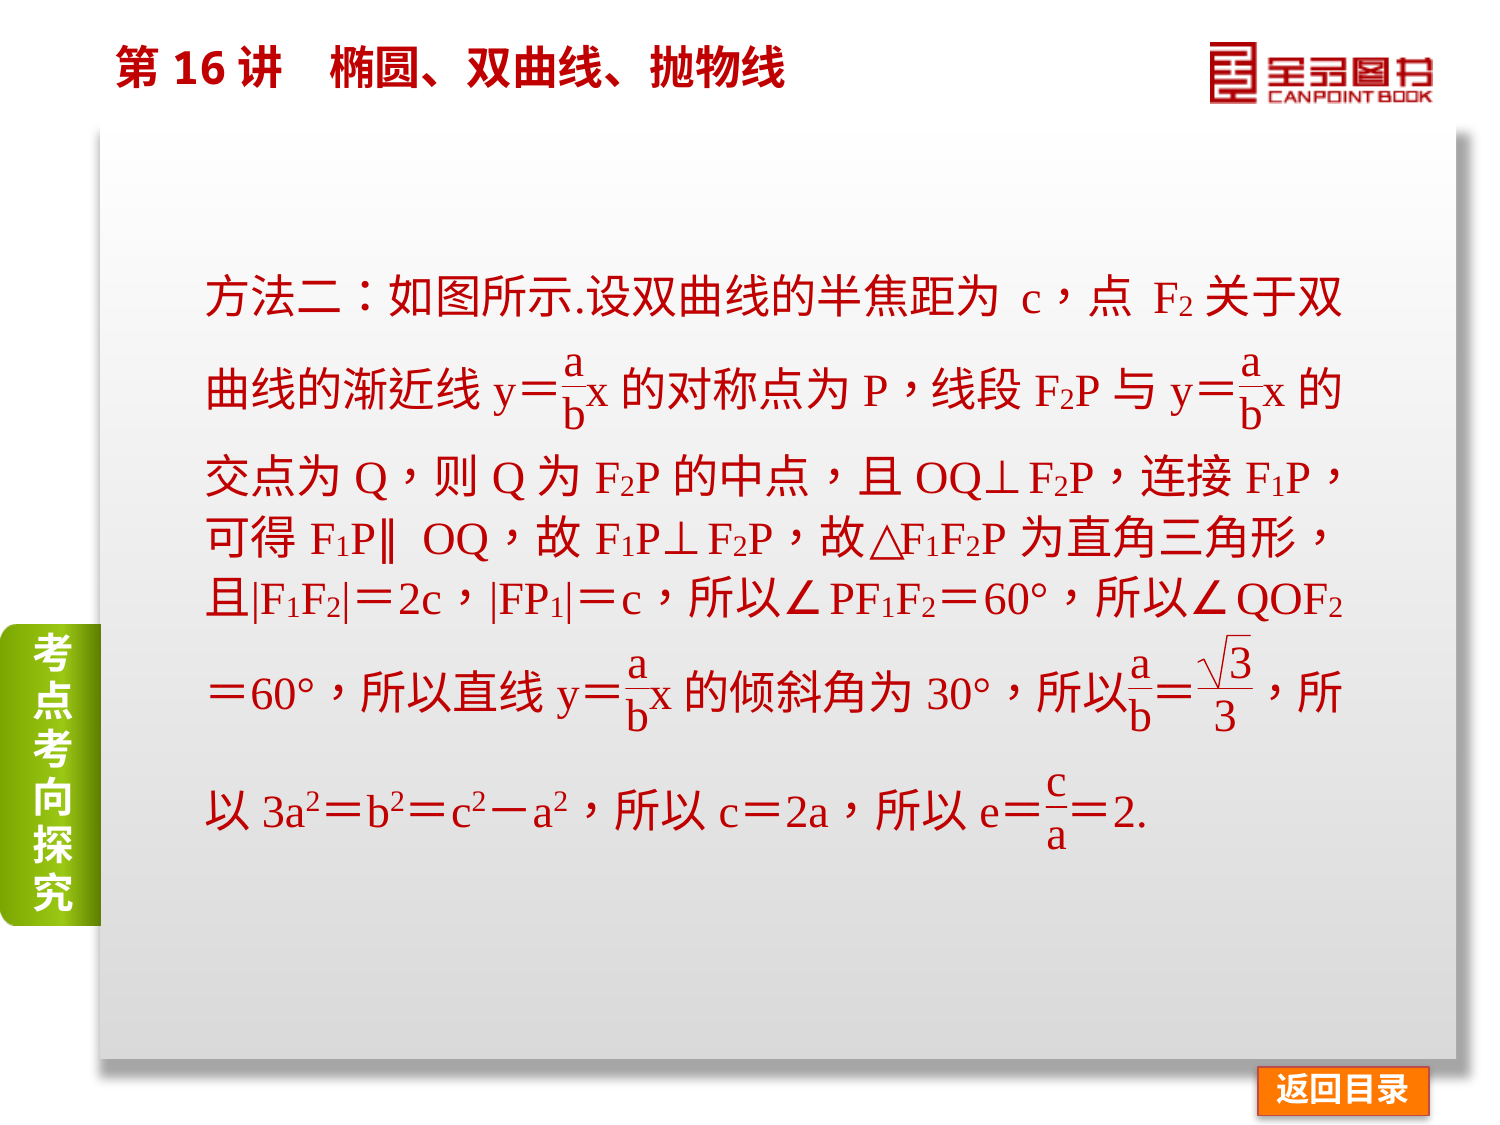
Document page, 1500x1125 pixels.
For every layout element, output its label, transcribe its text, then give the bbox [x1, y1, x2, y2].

picture [0, 623, 101, 927]
picture [1210, 42, 1433, 104]
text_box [203, 266, 1344, 1125]
text_box 第16讲 椭圆、双曲线、抛物线 [100, 27, 1199, 106]
text_box 返回目录 [1348, 1066, 1430, 1116]
